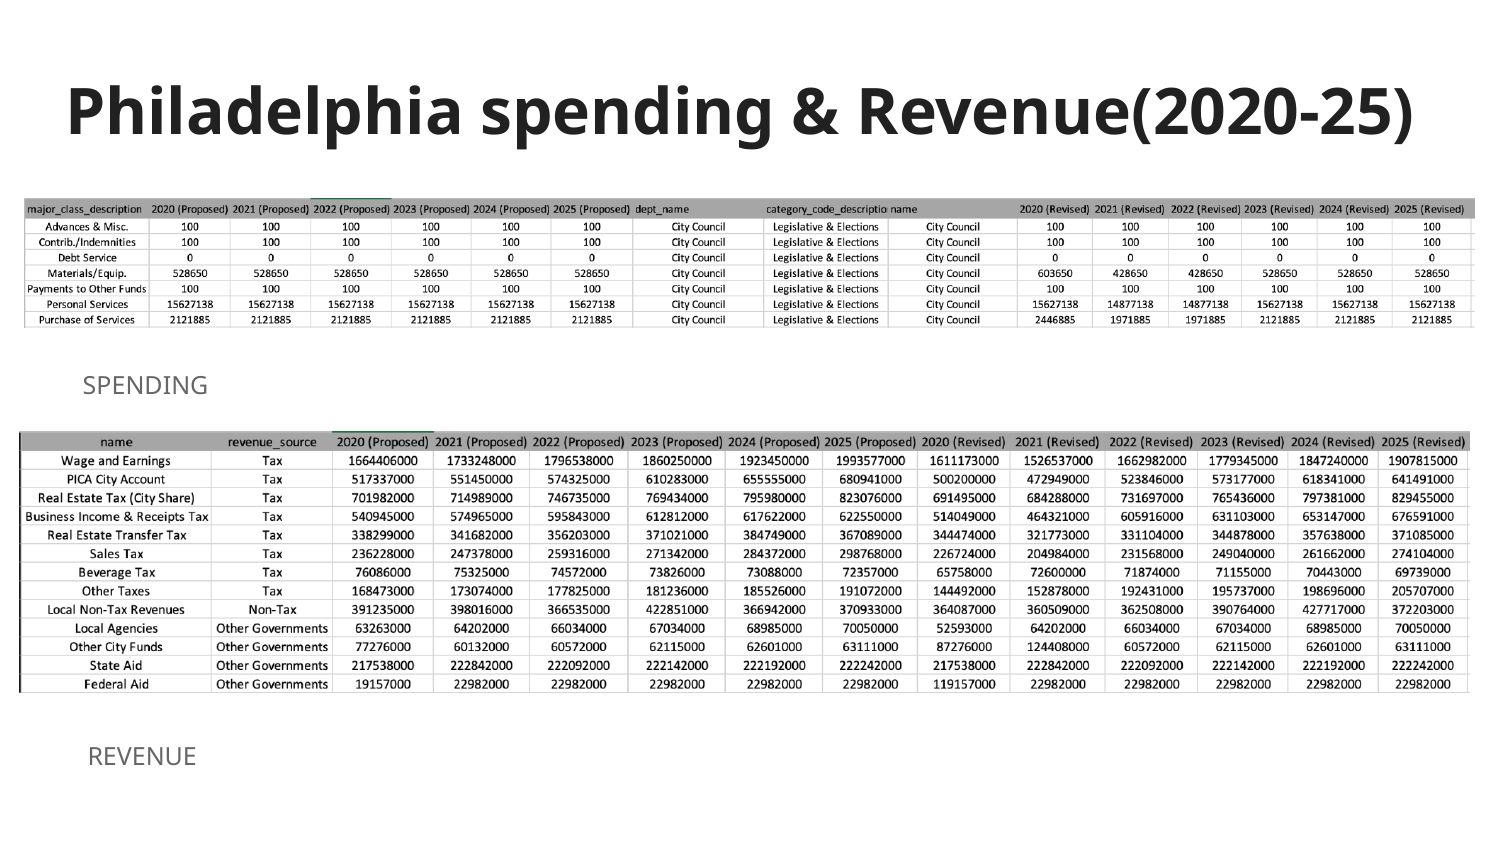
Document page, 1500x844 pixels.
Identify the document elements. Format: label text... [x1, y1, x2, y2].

picture [19, 431, 1470, 693]
title Philadelphia spending & Revenue(2020-25) [50, 50, 1451, 174]
text_box SPENDING [67, 341, 720, 417]
picture [24, 198, 1476, 328]
text_box REVENUE [72, 712, 724, 788]
